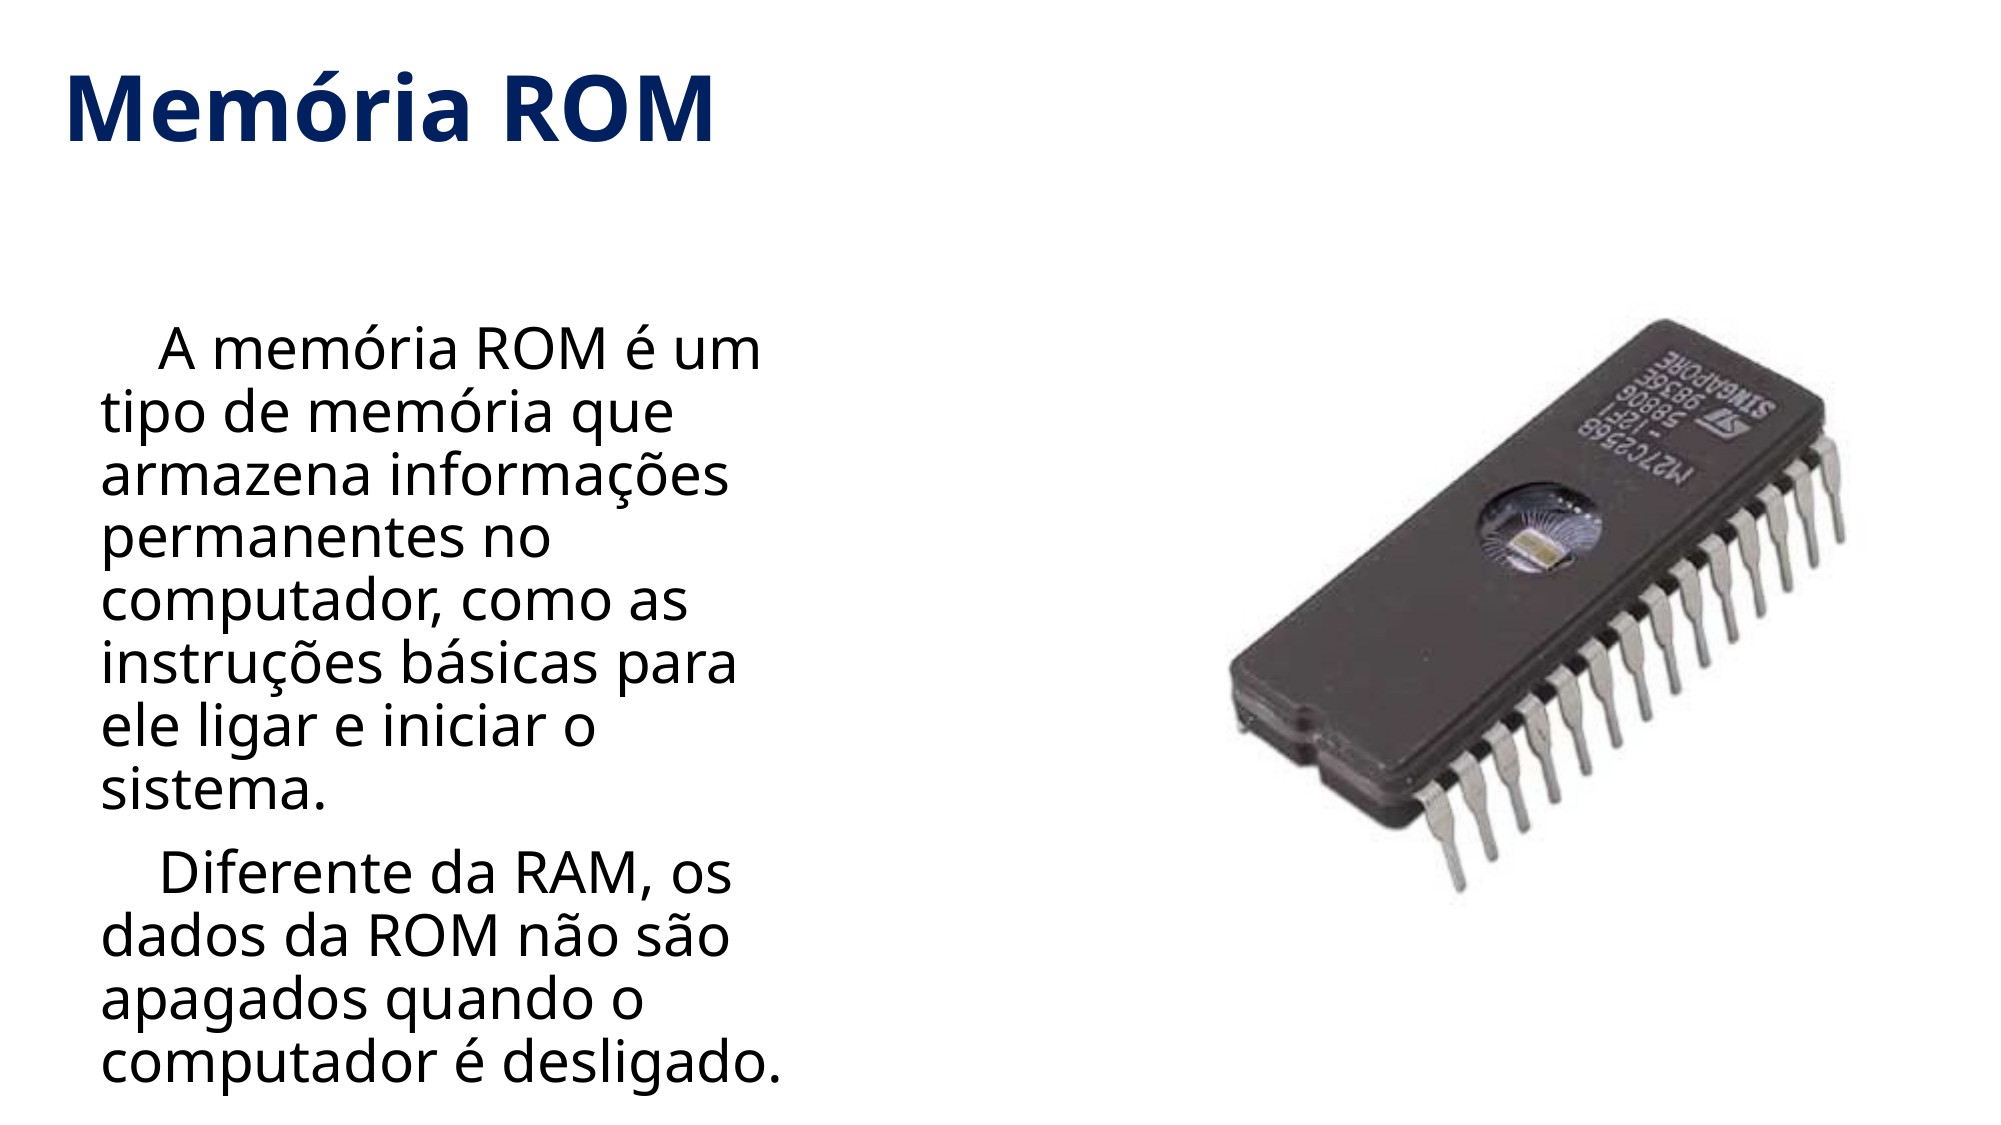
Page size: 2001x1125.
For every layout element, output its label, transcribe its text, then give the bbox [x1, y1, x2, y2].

title Memória ROM [47, 0, 1304, 223]
list A memória ROM é um tipo de memória que armazena informações permanentes no computador, como as instruções básicas para ele ligar e iniciar o sistema. Diferente da RAM, os dados da ROM não são apagados quando o computador é desligado. [47, 311, 830, 816]
picture [1146, 285, 1967, 913]
